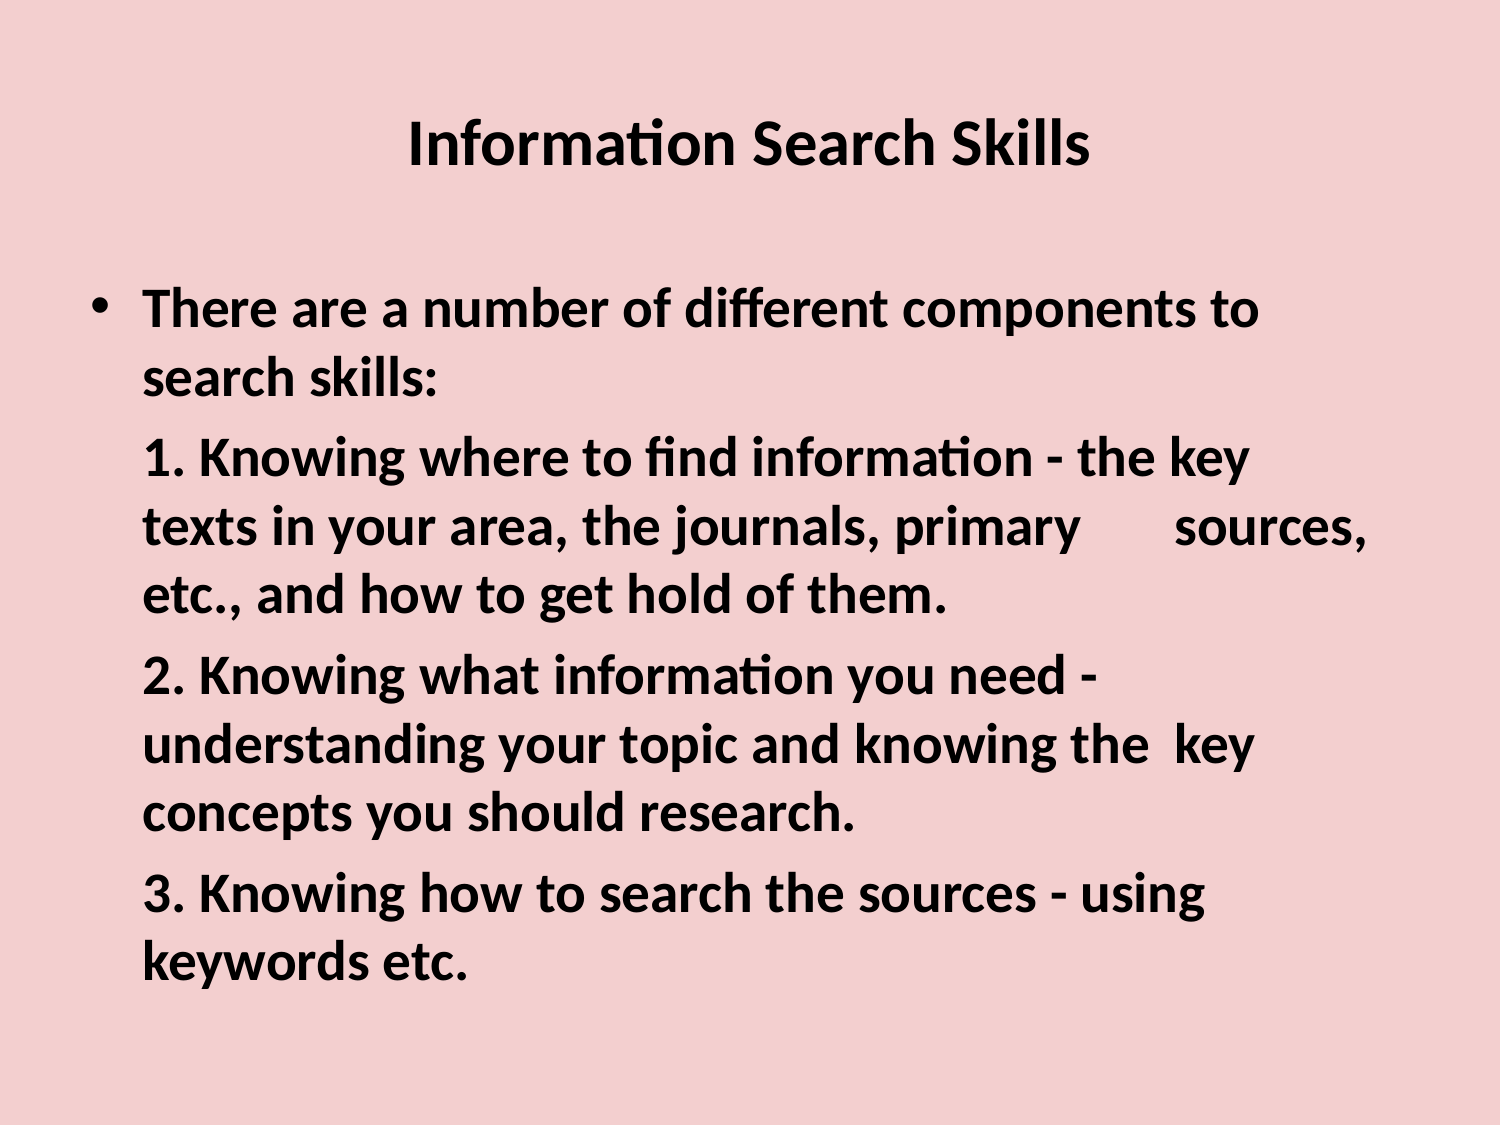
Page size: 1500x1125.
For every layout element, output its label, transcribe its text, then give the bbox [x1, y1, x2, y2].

title Information Search Skills [74, 44, 1426, 233]
list There are a number of different components to search skills: 1. Knowing where to find information - the key texts in your area, the journals, primary sources, etc., and how to get hold of them. 2. Knowing what information you need - understanding your topic and knowing the key concepts you should research. 3. Knowing how to search the sources - using keywords etc. [74, 262, 1426, 1006]
